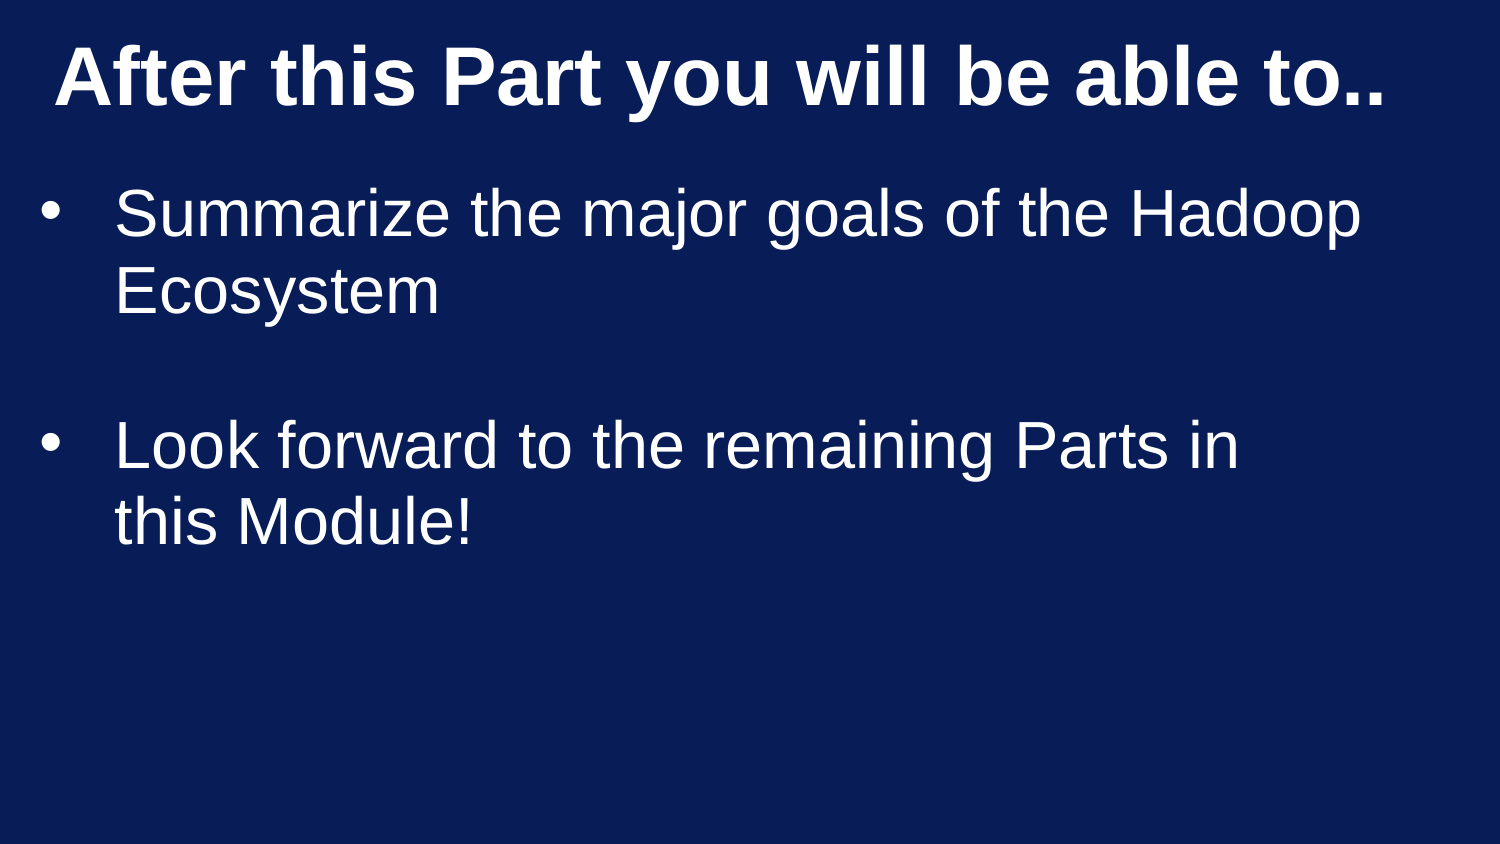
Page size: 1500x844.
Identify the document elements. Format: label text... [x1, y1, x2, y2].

title After this Part you will be able to.. [19, 21, 1481, 163]
text_box Summarize the major goals of the Hadoop Ecosystem Look forward to the remaining Parts in this Module! [37, 171, 1364, 558]
